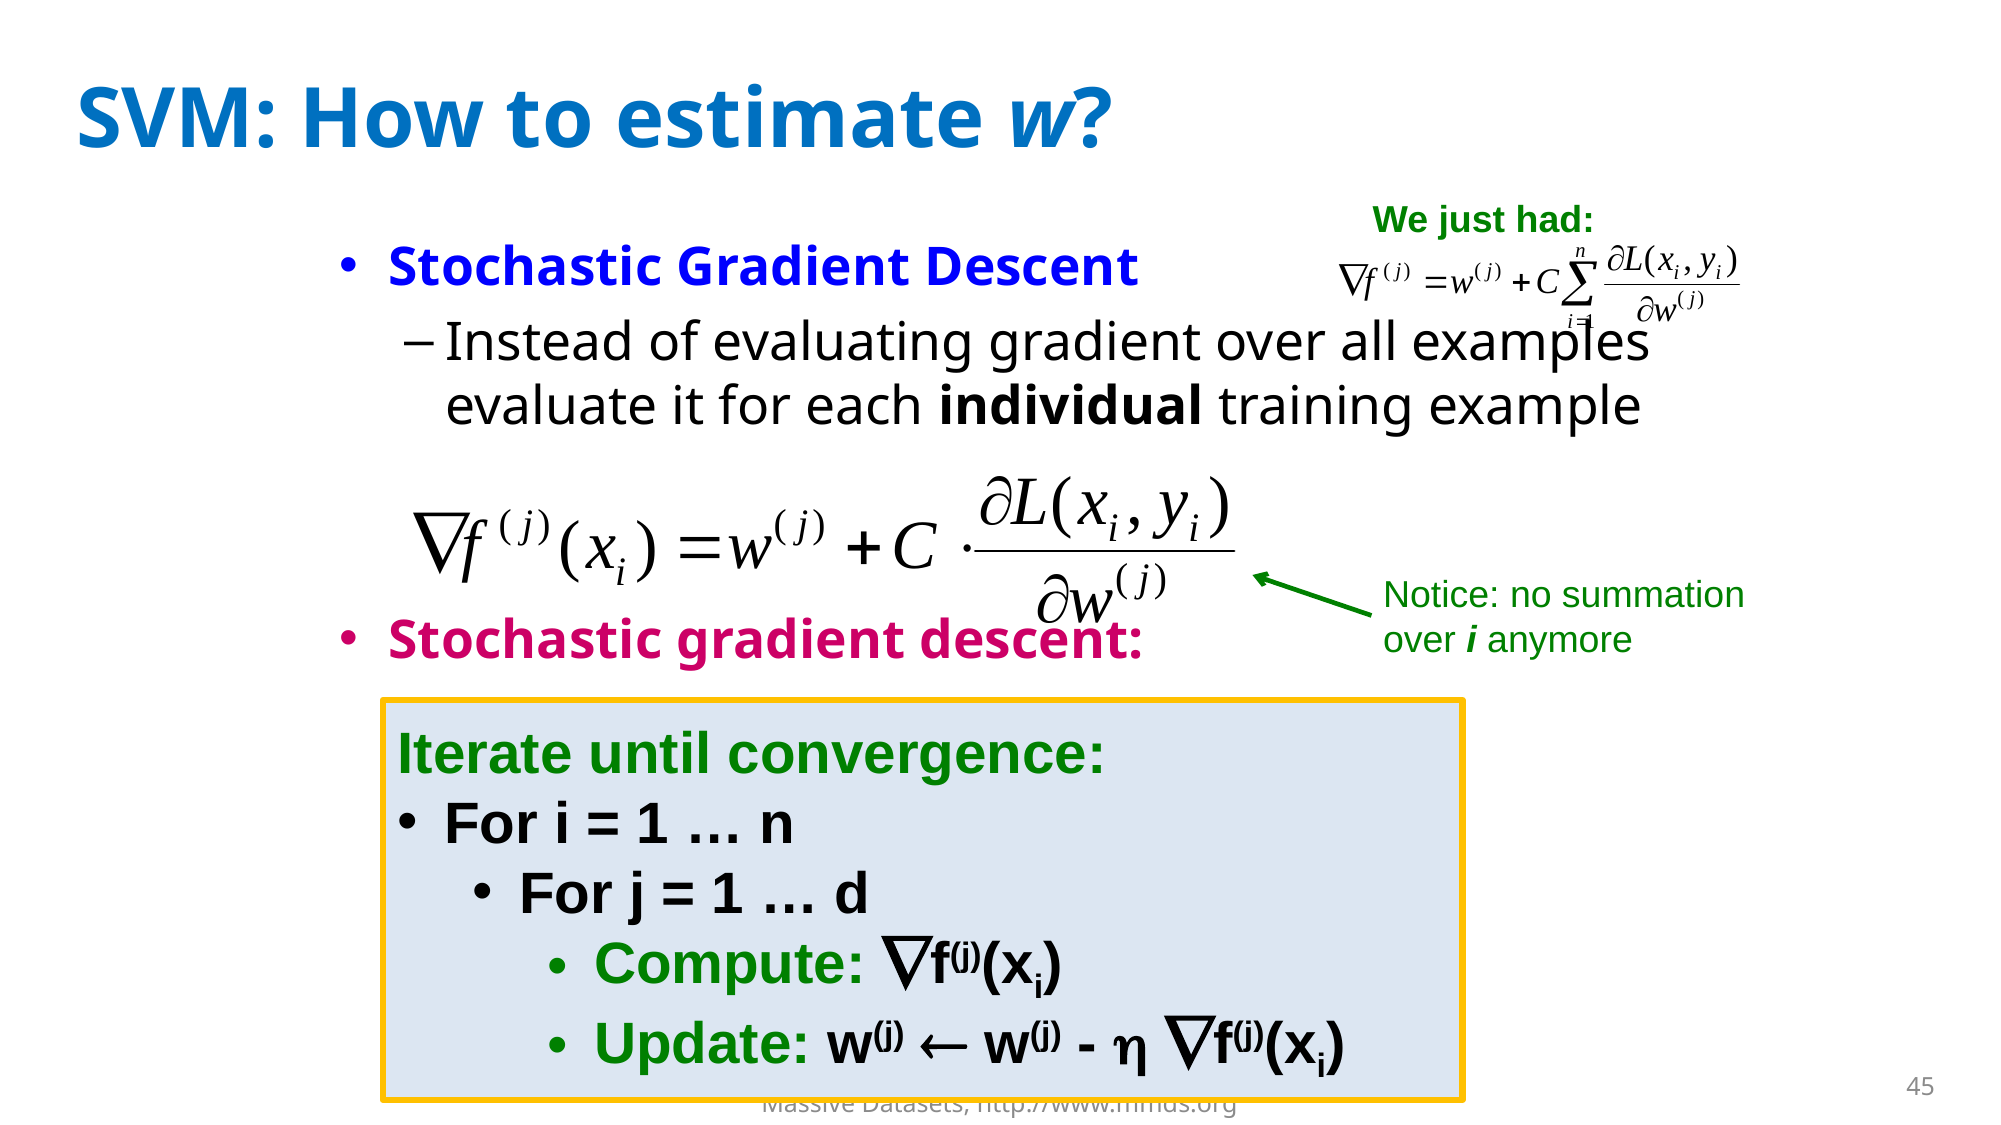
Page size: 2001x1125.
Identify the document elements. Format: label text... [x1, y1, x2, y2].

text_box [1334, 187, 1746, 336]
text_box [1252, 574, 1372, 616]
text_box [404, 458, 1246, 638]
text_box Notice: no summation over i anymore [1368, 562, 1761, 668]
title SVM: How to estimate w? [61, 47, 1953, 180]
list Stochastic Gradient Descent Instead of evaluating gradient over all examples evaluate it for each individual training example Stochastic gradient descent: [324, 224, 1675, 713]
text_box Iterate until convergence: For i = 1 … n For j = 1 … d Compute: f(j)(xi) Update: w(j)  w(j) -  f(j)(xi) [382, 699, 1463, 1101]
footer J. Leskovec, A. Rajaraman, J. Ullman: Mining of Massive Datasets, http://www.mmds.org [683, 1101, 1317, 1118]
slide_number 45 [1483, 1057, 1950, 1118]
